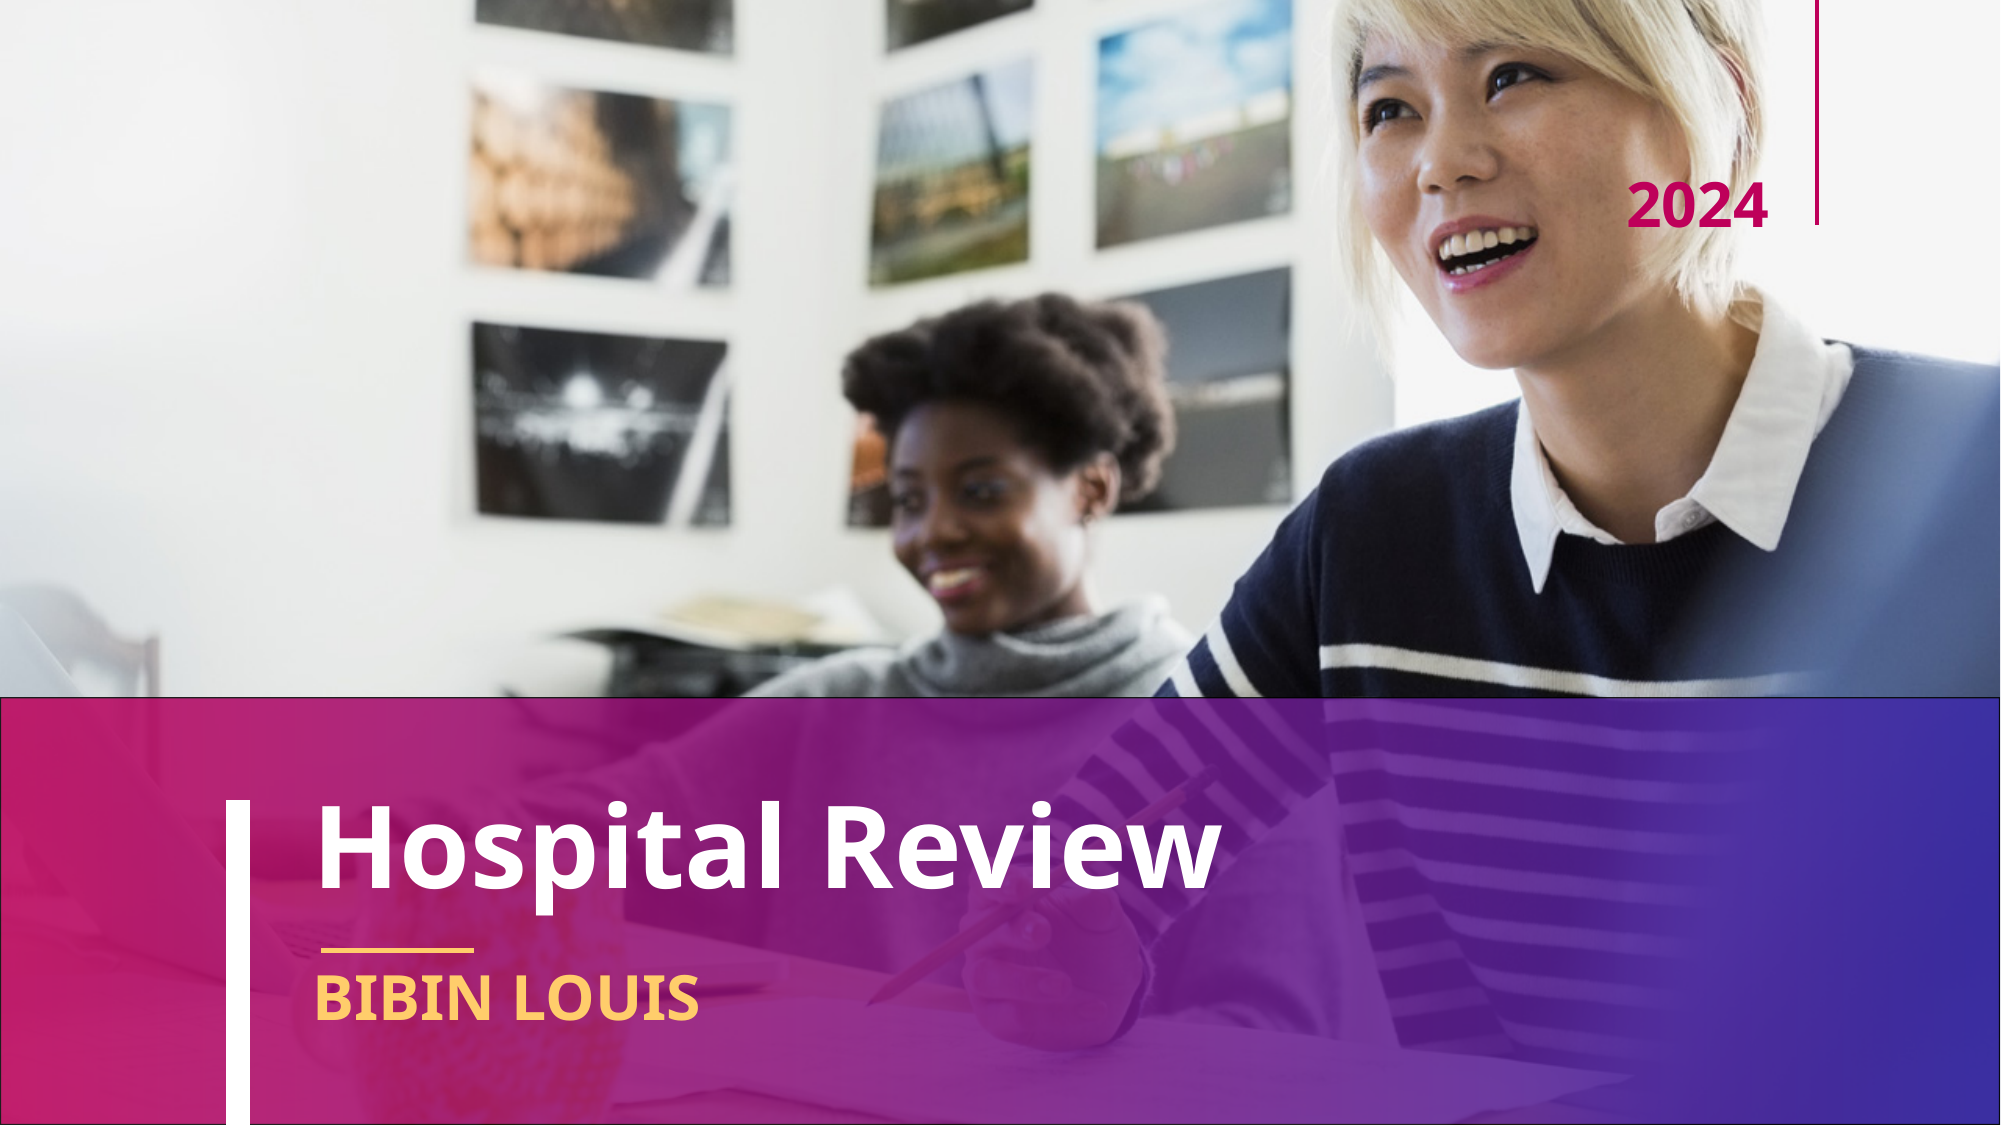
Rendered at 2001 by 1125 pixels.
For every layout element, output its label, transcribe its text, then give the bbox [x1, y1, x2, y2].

subtitle BIBIN LOUIS [297, 958, 1798, 1058]
list 2024 [1517, 166, 1785, 266]
title Hospital Review [297, 771, 1743, 922]
picture [0, 0, 2001, 1125]
